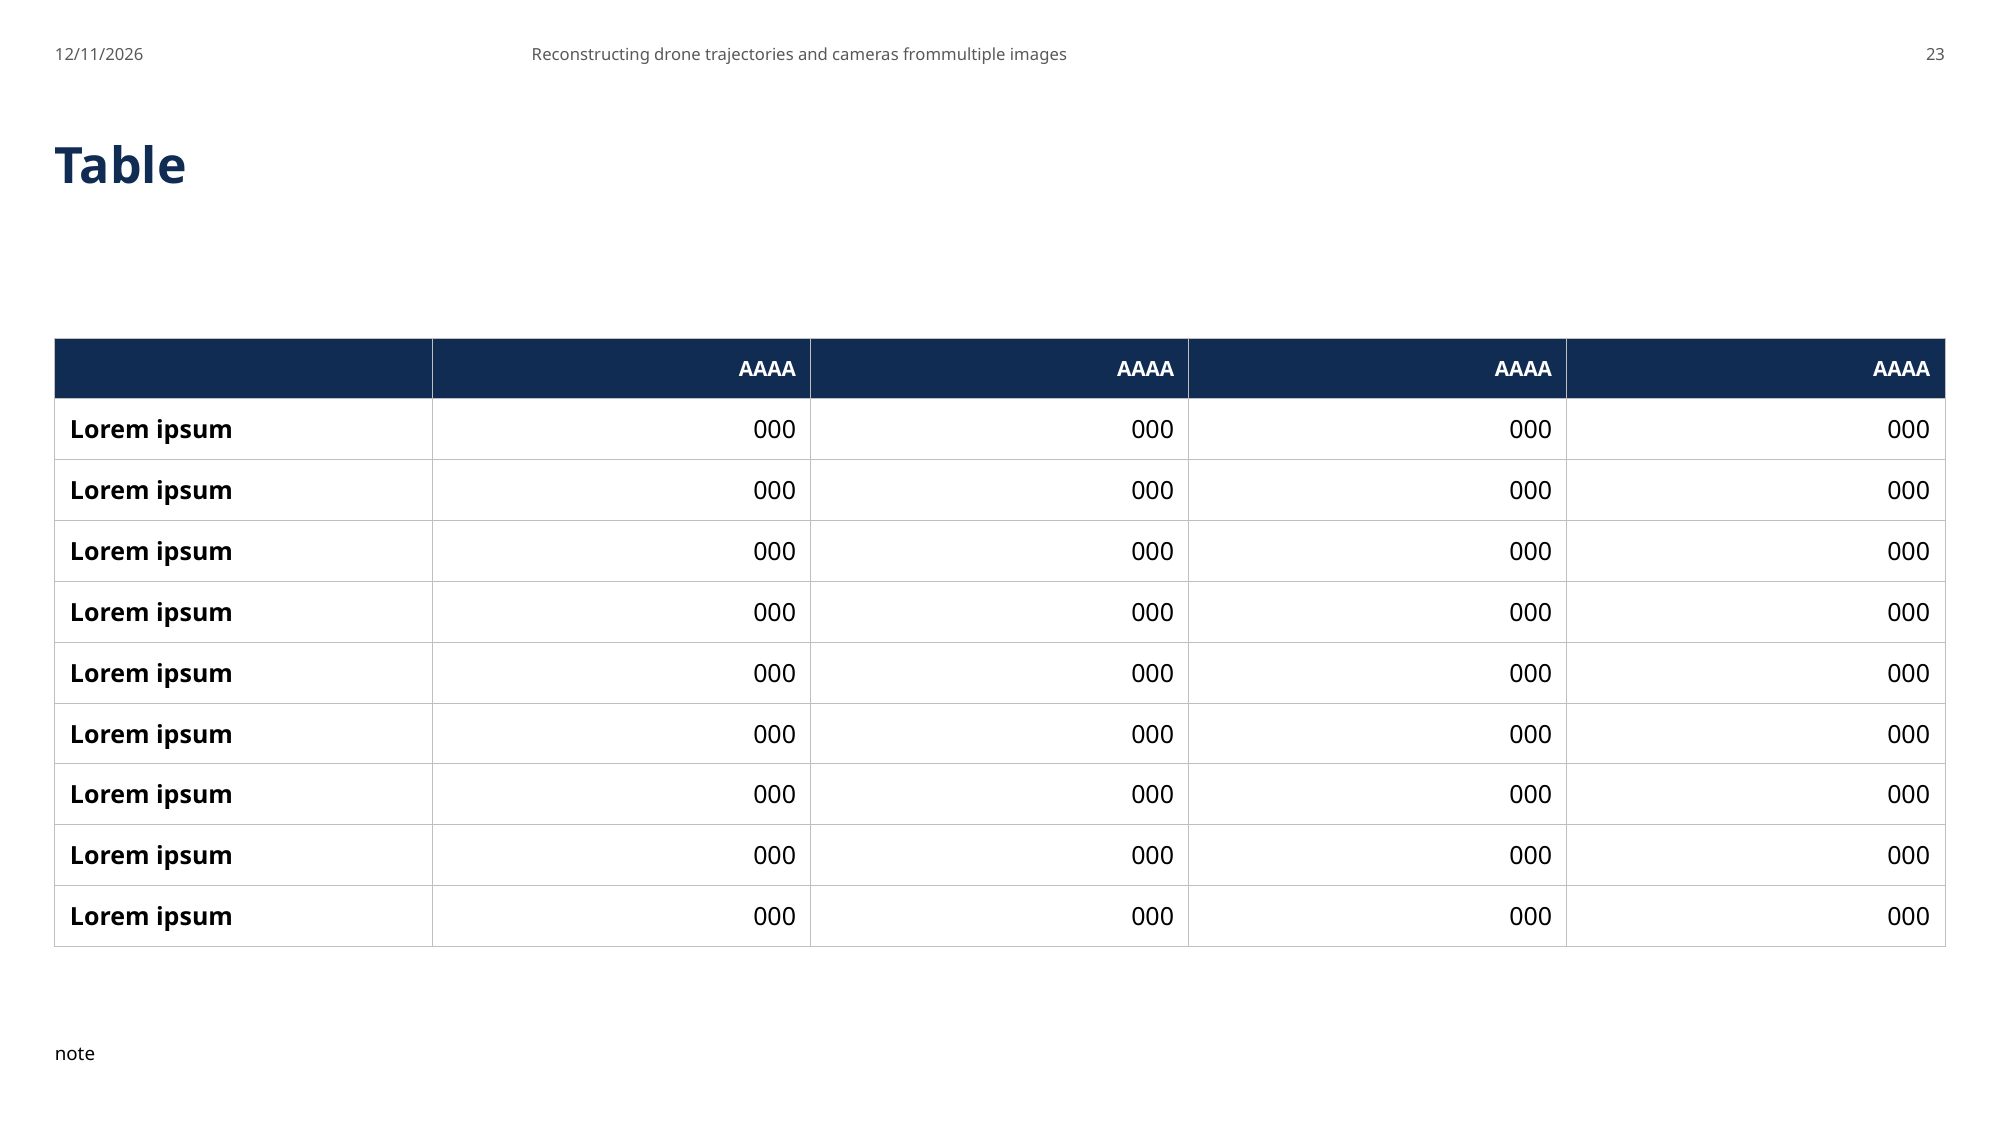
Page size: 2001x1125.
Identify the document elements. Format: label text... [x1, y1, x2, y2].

table_header AAAA [811, 339, 1188, 398]
table_cell 000 [811, 825, 1188, 885]
table_cell 000 [1567, 460, 1945, 520]
table_cell 000 [1189, 825, 1566, 885]
footer Reconstructing drone trajectories and cameras frommultiple images [527, 6, 1203, 67]
table_cell Lorem ipsum [55, 825, 432, 885]
table_cell Lorem ipsum [55, 764, 432, 824]
table_cell 000 [433, 582, 810, 642]
table_cell Lorem ipsum [55, 886, 432, 946]
table_cell 000 [1189, 643, 1566, 703]
table_cell 000 [433, 399, 810, 459]
table_cell 000 [433, 460, 810, 520]
table_cell 000 [811, 399, 1188, 459]
table_cell 000 [811, 582, 1188, 642]
table_cell 000 [433, 764, 810, 824]
slide_number 23 [1774, 6, 1945, 67]
table_cell 000 [433, 521, 810, 581]
table_cell 000 [811, 643, 1188, 703]
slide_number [54, 6, 446, 67]
table_cell 000 [1189, 886, 1566, 946]
table_cell 000 [811, 460, 1188, 520]
table_cell 000 [811, 886, 1188, 946]
title Table [54, 133, 1945, 272]
table_cell 000 [811, 521, 1188, 581]
table_cell 000 [1189, 764, 1566, 824]
list note [54, 1018, 1945, 1065]
table_cell 000 [1567, 704, 1945, 763]
table_cell 000 [1189, 704, 1566, 763]
table_cell 000 [1189, 521, 1566, 581]
table_cell 000 [811, 704, 1188, 763]
table_cell Lorem ipsum [55, 521, 432, 581]
table_cell 000 [1567, 399, 1945, 459]
table_header [55, 339, 432, 398]
table_cell Lorem ipsum [55, 399, 432, 459]
table_cell Lorem ipsum [55, 582, 432, 642]
table_cell Lorem ipsum [55, 704, 432, 763]
table_cell 000 [1189, 399, 1566, 459]
table_cell 000 [1567, 825, 1945, 885]
table_cell Lorem ipsum [55, 643, 432, 703]
table_cell 000 [1567, 643, 1945, 703]
table_cell 000 [1567, 521, 1945, 581]
table_cell 000 [1567, 886, 1945, 946]
table_cell 000 [1189, 582, 1566, 642]
table_header AAAA [1189, 339, 1566, 398]
table_cell Lorem ipsum [55, 460, 432, 520]
table_header AAAA [1567, 339, 1945, 398]
table_cell 000 [1189, 460, 1566, 520]
table_cell 000 [433, 825, 810, 885]
table_cell 000 [1567, 582, 1945, 642]
table_cell 000 [433, 886, 810, 946]
table_cell 000 [811, 764, 1188, 824]
table_header AAAA [433, 339, 810, 398]
table_cell 000 [433, 704, 810, 763]
table_cell 000 [433, 643, 810, 703]
table_cell 000 [1567, 764, 1945, 824]
